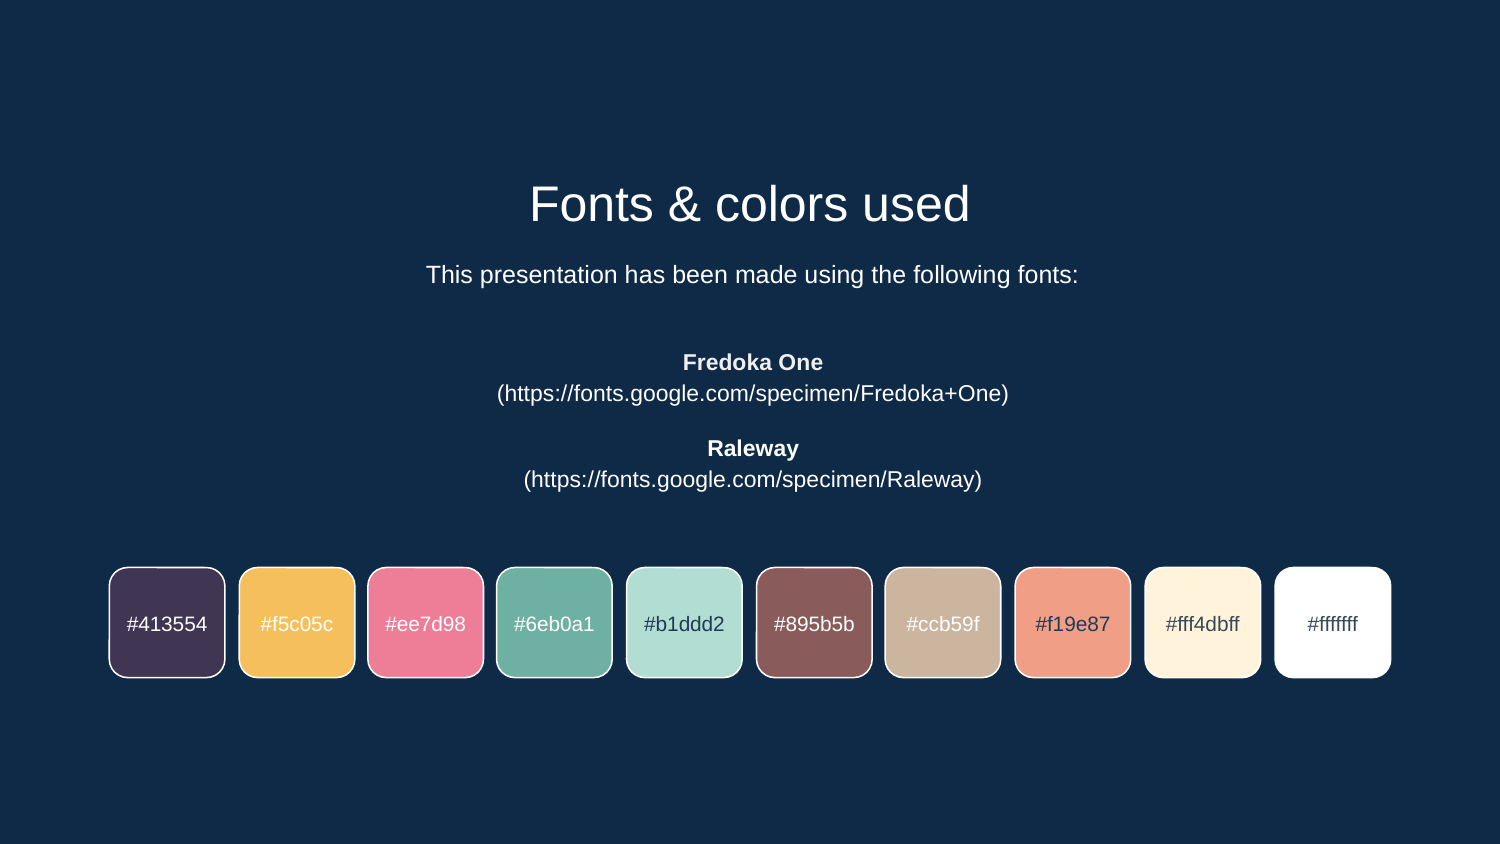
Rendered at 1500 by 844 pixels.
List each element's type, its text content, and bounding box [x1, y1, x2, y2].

list Fredoka One (https://fonts.google.com/specimen/Fredoka+One) Raleway (https://fonts.google.com/specimen/Raleway) [175, 314, 1332, 521]
list This presentation has been made using the following fonts: [175, 239, 1332, 312]
title Fonts & colors used [171, 156, 1328, 236]
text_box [108, 567, 1391, 678]
